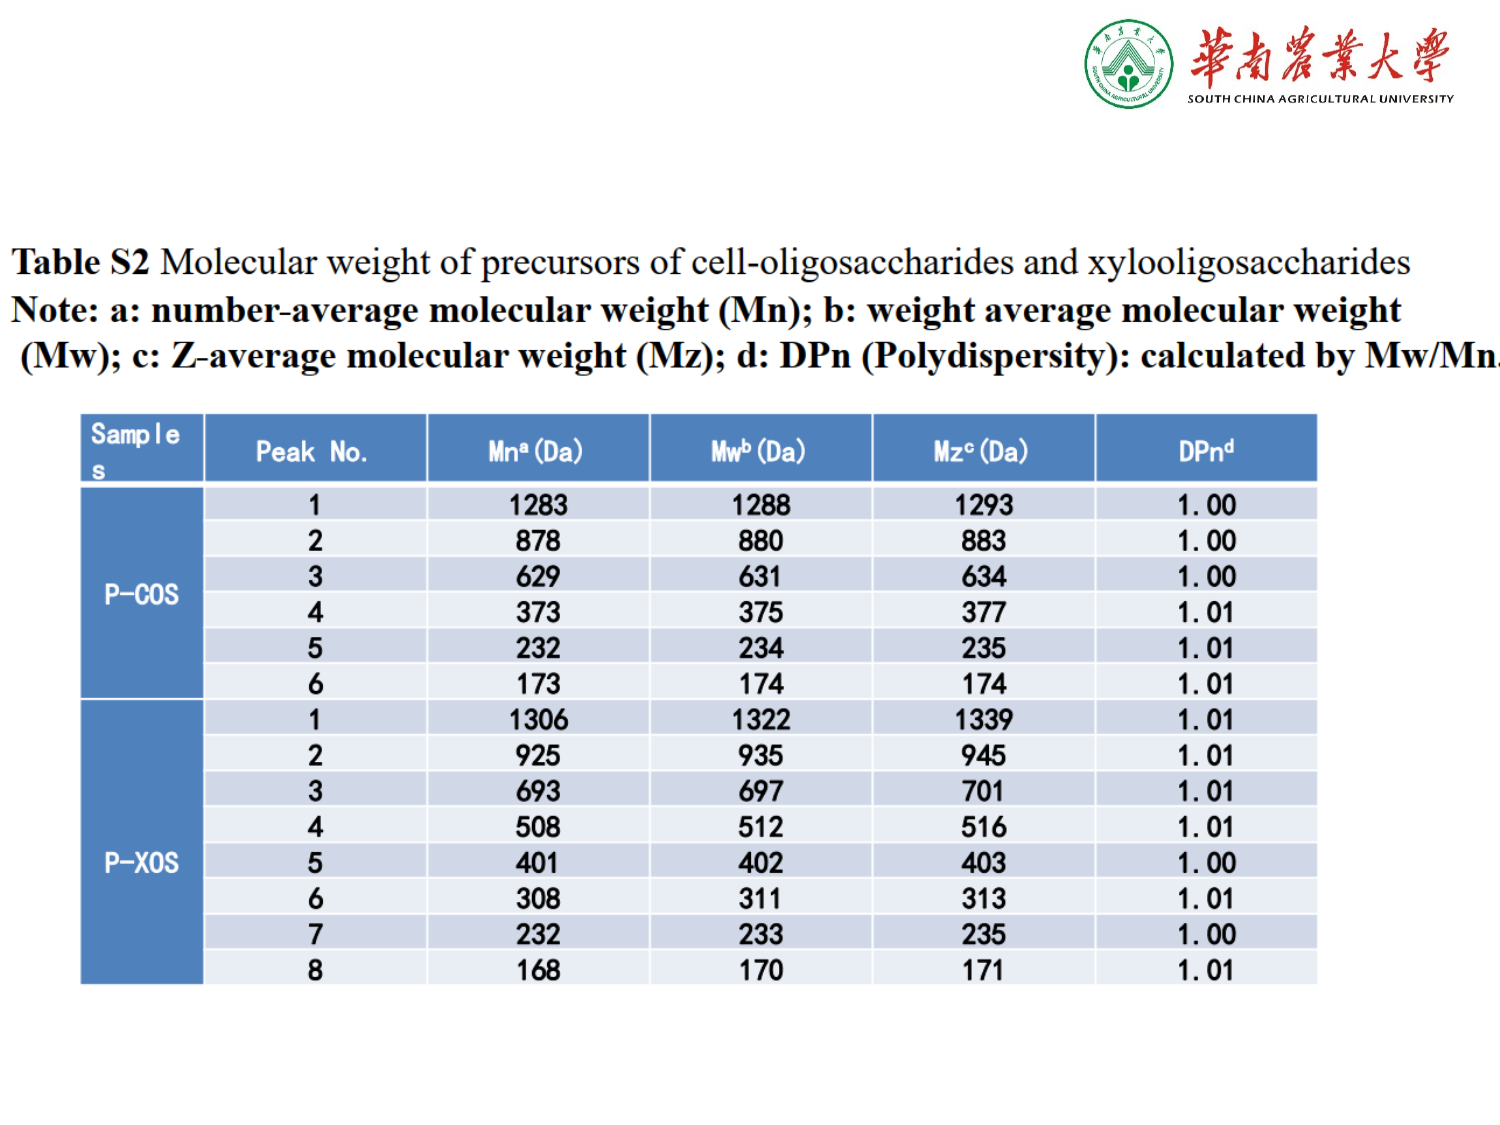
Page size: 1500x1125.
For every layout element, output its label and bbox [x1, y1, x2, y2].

picture [1024, 0, 1500, 127]
picture [0, 231, 1500, 998]
